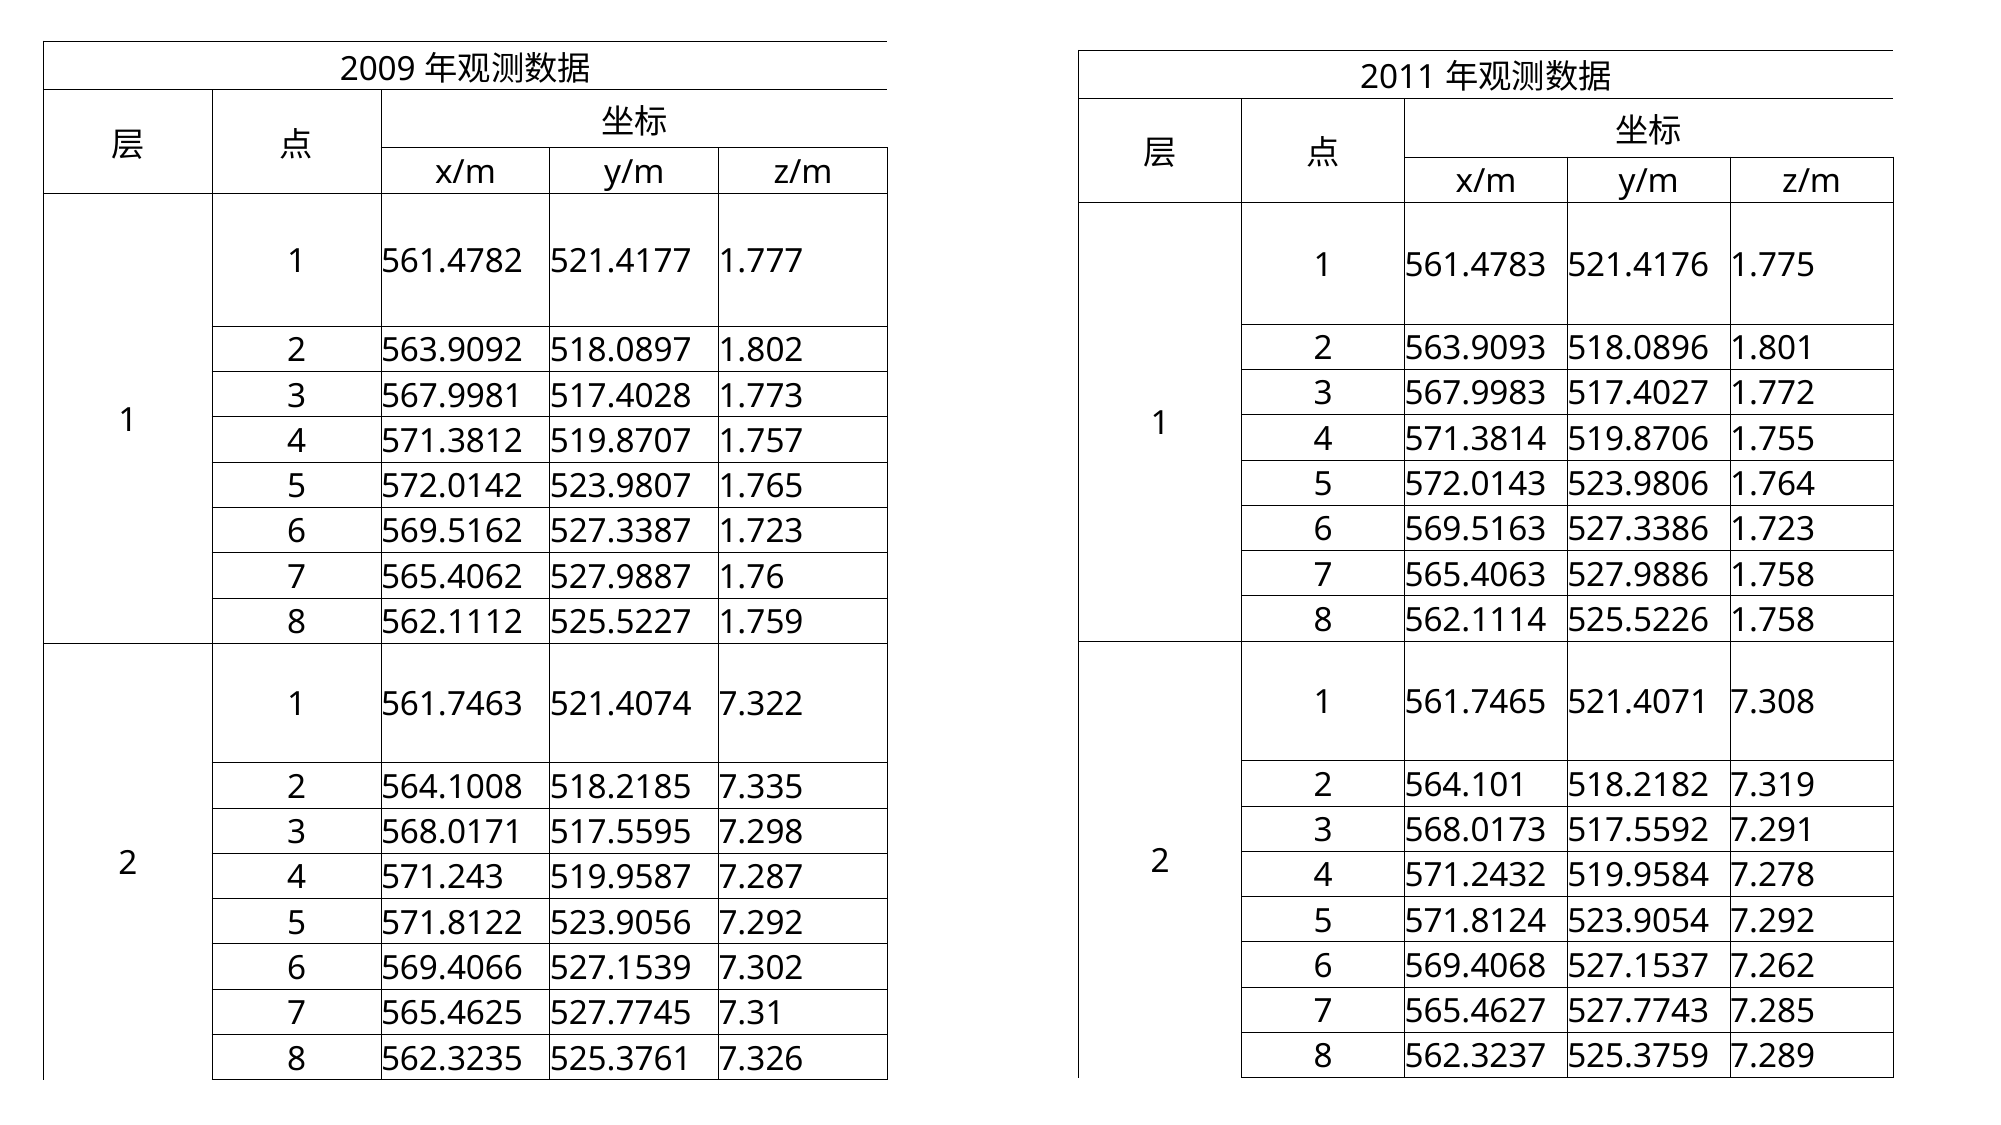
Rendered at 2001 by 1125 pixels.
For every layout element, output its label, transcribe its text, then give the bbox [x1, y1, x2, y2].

table_cell 561.7465 [1405, 642, 1567, 760]
table_cell 519.8707 [550, 417, 718, 462]
table_cell 1 [1079, 203, 1241, 641]
table_cell 1.76 [719, 553, 887, 598]
table_cell 7 [213, 553, 381, 598]
table_cell 571.2432 [1405, 852, 1567, 896]
table_cell 519.8706 [1568, 415, 1730, 460]
table_cell 561.7463 [382, 644, 549, 762]
table_cell 565.4625 [382, 990, 549, 1034]
table_cell 569.4066 [382, 944, 549, 989]
table_cell 564.101 [1405, 761, 1567, 806]
table_cell 点 [1242, 99, 1404, 202]
table_cell 6 [1242, 506, 1404, 550]
table_cell 571.243 [382, 854, 549, 898]
table_cell 4 [213, 417, 381, 462]
table_cell 2 [44, 644, 212, 1080]
table_cell 1.772 [1731, 370, 1893, 414]
table_cell 527.7743 [1568, 988, 1730, 1032]
table_cell 1.723 [1731, 506, 1893, 550]
table_cell 7 [213, 990, 381, 1034]
table_cell 523.9806 [1568, 461, 1730, 505]
table_cell 1 [213, 644, 381, 762]
table_cell 523.9054 [1568, 897, 1730, 941]
table_cell 7.292 [1731, 897, 1893, 941]
table_cell 8 [213, 599, 381, 643]
table_cell 567.9983 [1405, 370, 1567, 414]
table_cell 564.1008 [382, 763, 549, 808]
table_cell z/m [719, 148, 887, 193]
table_cell 519.9584 [1568, 852, 1730, 896]
table_cell 3 [213, 809, 381, 853]
table_cell 527.7745 [550, 990, 718, 1034]
table_cell x/m [1405, 158, 1567, 202]
table_cell 坐标 [382, 90, 887, 147]
table_cell 坐标 [1405, 99, 1893, 157]
table_cell 5 [1242, 461, 1404, 505]
table_cell 569.4068 [1405, 942, 1567, 987]
table_cell 1.765 [719, 463, 887, 507]
table_cell 562.1112 [382, 599, 549, 643]
table_cell 518.0896 [1568, 325, 1730, 369]
table_cell 2 [1079, 642, 1241, 1078]
table_cell 1.758 [1731, 551, 1893, 595]
table_cell x/m [382, 148, 549, 193]
table_cell 572.0142 [382, 463, 549, 507]
table_cell 565.4062 [382, 553, 549, 598]
table_cell 7.285 [1731, 988, 1893, 1032]
table_cell 517.4027 [1568, 370, 1730, 414]
table_cell 525.3761 [550, 1035, 718, 1079]
table_cell 7.298 [719, 809, 887, 853]
table_cell 525.5227 [550, 599, 718, 643]
table_cell 521.4074 [550, 644, 718, 762]
table_cell 525.5226 [1568, 596, 1730, 641]
table_cell 1 [1242, 642, 1404, 760]
table_cell 1.758 [1731, 596, 1893, 641]
table_cell 527.1539 [550, 944, 718, 989]
table_cell 519.9587 [550, 854, 718, 898]
table_cell 7 [1242, 988, 1404, 1032]
table_cell 1.777 [719, 194, 887, 326]
table_cell 6 [1242, 942, 1404, 987]
table_cell 7 [1242, 551, 1404, 595]
table_cell 518.2182 [1568, 761, 1730, 806]
table_cell 7.31 [719, 990, 887, 1034]
table_cell 527.3387 [550, 508, 718, 552]
table_cell 1 [1242, 203, 1404, 324]
table_cell 572.0143 [1405, 461, 1567, 505]
table_cell 7.335 [719, 763, 887, 808]
table_cell 568.0171 [382, 809, 549, 853]
table_cell 517.5592 [1568, 807, 1730, 851]
table_cell 1.757 [719, 417, 887, 462]
table_cell 7.326 [719, 1035, 887, 1079]
table_cell 527.9886 [1568, 551, 1730, 595]
table_cell 562.1114 [1405, 596, 1567, 641]
table_cell 562.3235 [382, 1035, 549, 1079]
table_cell 4 [213, 854, 381, 898]
table_cell 7.319 [1731, 761, 1893, 806]
table_cell 7.322 [719, 644, 887, 762]
table_cell 1.801 [1731, 325, 1893, 369]
table_cell 517.5595 [550, 809, 718, 853]
table_cell y/m [1568, 158, 1730, 202]
table_cell 1.773 [719, 372, 887, 416]
table_cell 3 [213, 372, 381, 416]
table_cell 571.8122 [382, 899, 549, 943]
table_cell y/m [550, 148, 718, 193]
table_cell 563.9093 [1405, 325, 1567, 369]
table_cell 3 [1242, 807, 1404, 851]
table_cell 561.4783 [1405, 203, 1567, 324]
table_cell 2 [213, 763, 381, 808]
table_cell 2 [1242, 325, 1404, 369]
table_cell 571.3812 [382, 417, 549, 462]
table_cell 518.0897 [550, 327, 718, 371]
table_cell 568.0173 [1405, 807, 1567, 851]
table_cell 8 [1242, 1033, 1404, 1077]
table_cell 518.2185 [550, 763, 718, 808]
table_cell 3 [1242, 370, 1404, 414]
table_cell 521.4176 [1568, 203, 1730, 324]
table_cell 8 [213, 1035, 381, 1079]
table_cell 1.802 [719, 327, 887, 371]
table_cell z/m [1731, 158, 1893, 202]
table_cell 567.9981 [382, 372, 549, 416]
table_cell 7.308 [1731, 642, 1893, 760]
table_cell 1 [213, 194, 381, 326]
table_cell 7.262 [1731, 942, 1893, 987]
table_cell 点 [213, 90, 381, 193]
table_cell 1.775 [1731, 203, 1893, 324]
table_cell 1 [44, 194, 212, 643]
table_cell 563.9092 [382, 327, 549, 371]
table_cell 7.287 [719, 854, 887, 898]
table_cell 层 [1079, 99, 1241, 202]
table_cell 571.3814 [1405, 415, 1567, 460]
table_cell 523.9807 [550, 463, 718, 507]
table_cell 1.759 [719, 599, 887, 643]
table_cell 525.3759 [1568, 1033, 1730, 1077]
table_cell 层 [44, 90, 212, 193]
table_cell 8 [1242, 596, 1404, 641]
table_cell 571.8124 [1405, 897, 1567, 941]
table_cell 527.9887 [550, 553, 718, 598]
table_cell 2 [213, 327, 381, 371]
table_cell 5 [213, 899, 381, 943]
table_header 2011年观测数据 [1079, 51, 1893, 98]
table_cell 527.1537 [1568, 942, 1730, 987]
table_cell 7.291 [1731, 807, 1893, 851]
table_cell 523.9056 [550, 899, 718, 943]
table_header 2009年观测数据 [44, 42, 887, 89]
table_cell 521.4071 [1568, 642, 1730, 760]
table_cell 4 [1242, 415, 1404, 460]
table_cell 7.289 [1731, 1033, 1893, 1077]
table_cell 569.5162 [382, 508, 549, 552]
table_cell 527.3386 [1568, 506, 1730, 550]
table_cell 6 [213, 944, 381, 989]
table_cell 565.4627 [1405, 988, 1567, 1032]
table_cell 565.4063 [1405, 551, 1567, 595]
table_cell 7.278 [1731, 852, 1893, 896]
table_cell 7.292 [719, 899, 887, 943]
table_cell 521.4177 [550, 194, 718, 326]
table_cell 569.5163 [1405, 506, 1567, 550]
table_cell 2 [1242, 761, 1404, 806]
table_cell 1.723 [719, 508, 887, 552]
table_cell 5 [213, 463, 381, 507]
table_cell 7.302 [719, 944, 887, 989]
table_cell 1.764 [1731, 461, 1893, 505]
table_cell 1.755 [1731, 415, 1893, 460]
table_cell 561.4782 [382, 194, 549, 326]
table_cell 517.4028 [550, 372, 718, 416]
table_cell 6 [213, 508, 381, 552]
table_cell 562.3237 [1405, 1033, 1567, 1077]
table_cell 5 [1242, 897, 1404, 941]
table_cell 4 [1242, 852, 1404, 896]
